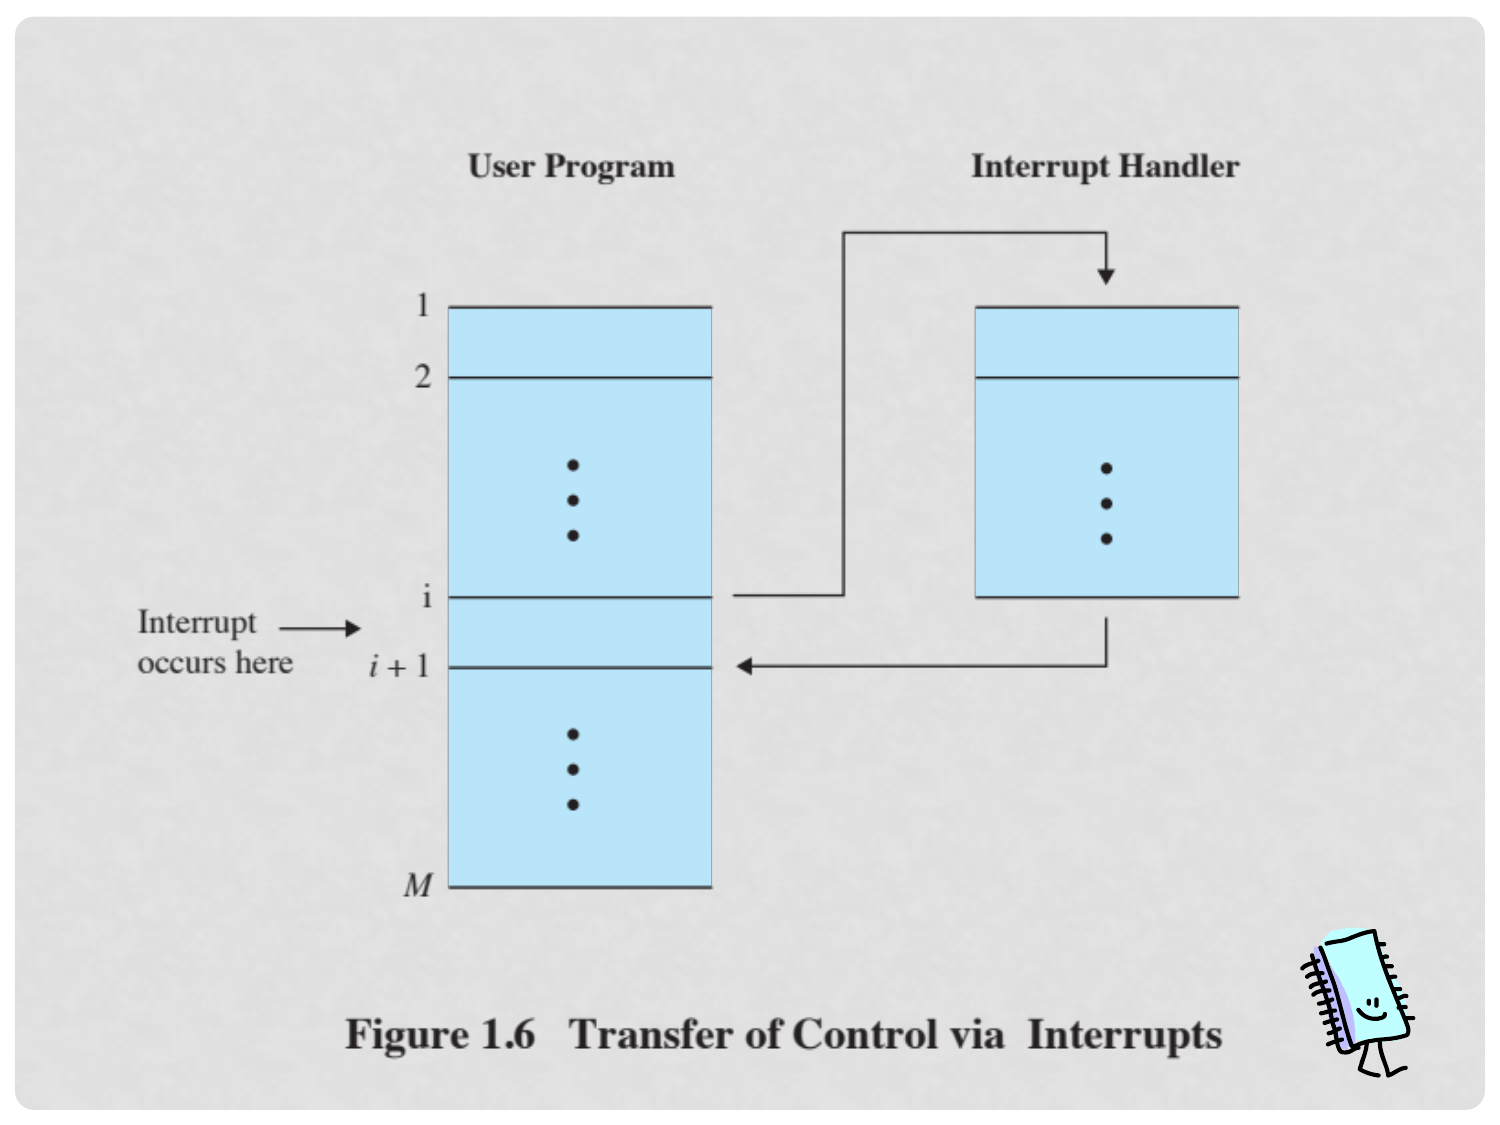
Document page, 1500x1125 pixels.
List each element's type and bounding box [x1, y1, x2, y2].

picture [99, 112, 1416, 1078]
